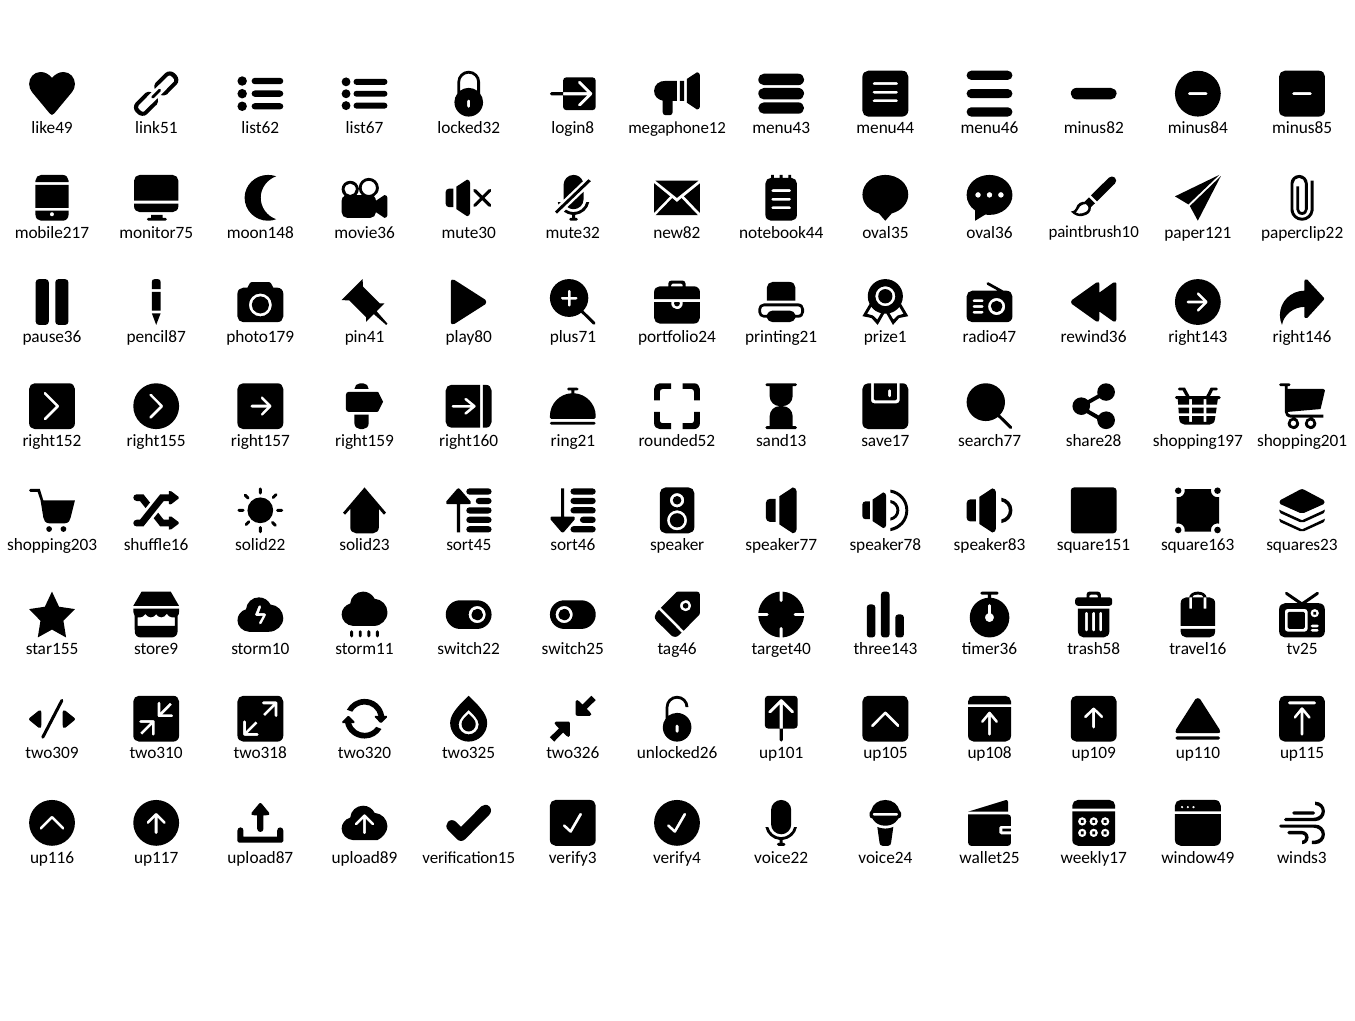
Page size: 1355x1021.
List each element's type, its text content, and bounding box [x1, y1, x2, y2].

text_box winds3 [1249, 845, 1355, 868]
text_box [341, 279, 388, 324]
text_box [1072, 799, 1116, 809]
text_box [682, 383, 700, 401]
text_box [1279, 489, 1325, 513]
text_box [862, 383, 909, 428]
text_box [133, 91, 159, 116]
text_box [549, 279, 596, 324]
text_box [151, 89, 161, 99]
text_box [654, 799, 700, 845]
text_box [1175, 736, 1221, 740]
text_box two320 [311, 741, 416, 763]
text_box [151, 313, 161, 324]
text_box [549, 721, 570, 741]
text_box speaker77 [728, 532, 832, 555]
text_box [862, 70, 909, 116]
text_box [655, 198, 698, 216]
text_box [237, 282, 284, 323]
text_box shopping197 [1145, 428, 1249, 451]
text_box [654, 183, 671, 213]
text_box [154, 71, 179, 96]
text_box [237, 597, 284, 632]
text_box link51 [103, 116, 207, 139]
text_box [1070, 695, 1117, 741]
text_box [1091, 176, 1117, 202]
text_box [659, 487, 695, 532]
text_box verify4 [624, 845, 728, 868]
text_box [549, 421, 596, 425]
text_box [1279, 824, 1325, 845]
text_box [1279, 383, 1325, 428]
text_box save17 [832, 428, 936, 451]
text_box notebook44 [728, 220, 832, 243]
text_box [341, 77, 351, 87]
text_box menu43 [728, 116, 832, 139]
text_box plus71 [520, 324, 624, 347]
text_box moon148 [207, 220, 311, 243]
text_box up101 [728, 741, 832, 763]
text_box [29, 799, 75, 845]
text_box [1279, 695, 1325, 741]
text_box [245, 497, 274, 526]
text_box [237, 383, 284, 428]
text_box [555, 174, 591, 214]
text_box [29, 71, 75, 115]
text_box shopping201 [1249, 428, 1355, 451]
text_box [877, 826, 894, 845]
text_box [133, 799, 180, 845]
text_box [966, 174, 1013, 220]
text_box speaker83 [936, 532, 1041, 555]
text_box right152 [0, 428, 103, 451]
text_box [549, 77, 596, 111]
text_box [880, 591, 890, 636]
text_box [758, 102, 805, 114]
text_box [1070, 87, 1117, 100]
text_box target40 [728, 636, 832, 659]
text_box [473, 189, 491, 207]
text_box right160 [416, 428, 520, 451]
text_box [862, 695, 909, 741]
text_box [450, 695, 488, 741]
text_box [1072, 383, 1115, 428]
text_box solid22 [207, 532, 311, 555]
text_box [353, 78, 388, 85]
text_box upload87 [207, 845, 311, 868]
text_box [35, 279, 49, 324]
text_box star155 [0, 636, 103, 659]
text_box [570, 497, 596, 505]
text_box [758, 87, 805, 100]
text_box solid23 [311, 532, 416, 555]
text_box [654, 383, 672, 401]
text_box [979, 488, 996, 532]
text_box [341, 89, 351, 99]
text_box [563, 202, 590, 220]
text_box [151, 291, 161, 311]
text_box [549, 387, 596, 419]
text_box tv25 [1249, 636, 1355, 659]
text_box [890, 489, 909, 532]
text_box [133, 383, 180, 428]
text_box right143 [1145, 324, 1249, 347]
text_box [969, 591, 1010, 636]
text_box portfolio24 [624, 324, 728, 347]
text_box menu44 [832, 116, 936, 139]
text_box [771, 799, 792, 835]
text_box [1174, 799, 1221, 812]
text_box two309 [0, 741, 103, 763]
text_box new82 [624, 220, 728, 243]
text_box window49 [1145, 845, 1249, 868]
text_box [341, 177, 388, 218]
text_box [758, 303, 805, 323]
text_box login8 [520, 116, 624, 139]
text_box [570, 526, 596, 532]
text_box [869, 799, 902, 826]
text_box [29, 591, 75, 636]
text_box weekly17 [1041, 845, 1145, 868]
text_box [660, 591, 700, 631]
text_box [454, 70, 484, 116]
text_box [346, 698, 387, 723]
text_box squares23 [1249, 532, 1355, 555]
text_box [686, 72, 700, 110]
text_box [341, 805, 388, 841]
text_box [237, 101, 247, 112]
text_box share28 [1041, 428, 1145, 451]
text_box oval35 [832, 220, 936, 243]
text_box [1176, 489, 1220, 532]
text_box like49 [0, 116, 103, 139]
text_box [341, 101, 351, 111]
text_box pause36 [0, 324, 103, 347]
text_box [133, 608, 180, 636]
text_box [966, 499, 976, 522]
text_box verify3 [520, 845, 624, 868]
text_box three143 [832, 636, 936, 659]
text_box [662, 695, 692, 741]
text_box [579, 516, 596, 523]
text_box [895, 614, 904, 636]
text_box [1192, 407, 1204, 414]
text_box [1214, 487, 1221, 494]
text_box [1174, 487, 1182, 494]
text_box [445, 384, 481, 428]
text_box paper121 [1145, 220, 1249, 243]
text_box [968, 800, 1009, 812]
text_box switch25 [520, 636, 624, 659]
text_box [1179, 416, 1216, 425]
text_box trash58 [1041, 636, 1145, 659]
text_box [134, 203, 179, 213]
text_box right146 [1249, 324, 1355, 347]
text_box voice22 [728, 845, 832, 868]
text_box tag46 [624, 636, 728, 659]
text_box [35, 210, 69, 220]
text_box [968, 695, 1012, 705]
text_box [1174, 279, 1221, 324]
text_box [1070, 487, 1117, 532]
text_box [549, 600, 596, 629]
text_box [146, 214, 167, 220]
text_box pencil87 [103, 324, 207, 347]
text_box menu46 [936, 116, 1041, 139]
text_box switch22 [416, 636, 520, 659]
text_box rounded52 [624, 428, 728, 451]
text_box shuffle16 [103, 532, 207, 555]
text_box [1174, 814, 1221, 845]
text_box [758, 73, 805, 86]
text_box minus85 [1249, 116, 1355, 139]
text_box sand13 [728, 428, 832, 451]
text_box [968, 707, 1012, 741]
text_box [450, 279, 487, 324]
text_box [29, 383, 75, 428]
text_box [345, 391, 384, 412]
text_box [133, 491, 179, 527]
text_box [237, 695, 284, 741]
text_box timer36 [936, 636, 1041, 659]
text_box [343, 487, 387, 532]
text_box [684, 183, 700, 213]
text_box [133, 695, 180, 741]
text_box [29, 488, 75, 524]
text_box monitor75 [103, 220, 207, 243]
text_box [445, 600, 492, 629]
text_box up115 [1249, 741, 1355, 763]
text_box [251, 103, 284, 110]
text_box [758, 591, 805, 636]
text_box [354, 414, 369, 428]
text_box speaker [624, 532, 728, 555]
text_box [575, 695, 596, 716]
text_box two318 [207, 741, 311, 763]
text_box [966, 107, 1013, 116]
text_box upload89 [311, 845, 416, 868]
text_box [1071, 282, 1117, 322]
text_box mobile217 [0, 220, 103, 243]
text_box rewind36 [1041, 324, 1145, 347]
text_box [1279, 279, 1325, 324]
text_box [354, 383, 369, 389]
text_box storm10 [207, 636, 311, 659]
text_box [1075, 591, 1113, 606]
text_box [134, 174, 179, 201]
text_box printing21 [728, 324, 832, 347]
text_box [1174, 387, 1221, 405]
text_box [62, 710, 75, 728]
text_box shopping203 [0, 532, 103, 555]
text_box square163 [1145, 532, 1249, 555]
text_box [570, 507, 596, 514]
text_box [41, 699, 64, 739]
text_box [1279, 592, 1325, 636]
text_box two325 [416, 741, 520, 763]
text_box [29, 710, 42, 728]
text_box [342, 716, 382, 739]
text_box [570, 488, 596, 495]
text_box [1175, 698, 1221, 734]
text_box [60, 526, 67, 532]
text_box [55, 279, 69, 324]
text_box [1174, 174, 1221, 220]
text_box [1290, 174, 1314, 220]
text_box [765, 827, 797, 845]
text_box [682, 411, 700, 428]
text_box paintbrush10 [1041, 220, 1145, 243]
text_box [654, 609, 682, 636]
text_box [35, 184, 69, 208]
text_box [866, 604, 876, 636]
text_box [251, 803, 270, 832]
text_box right157 [207, 428, 311, 451]
text_box [765, 498, 776, 522]
text_box [1279, 70, 1325, 116]
text_box [862, 279, 909, 324]
text_box [654, 80, 677, 116]
text_box [237, 76, 247, 86]
text_box [679, 80, 685, 101]
text_box up105 [832, 741, 936, 763]
text_box speaker78 [832, 532, 936, 555]
text_box [966, 70, 1013, 80]
text_box [244, 174, 277, 220]
text_box search77 [936, 428, 1041, 451]
text_box [237, 827, 284, 843]
text_box unlocked26 [624, 741, 728, 763]
text_box [968, 814, 1011, 845]
text_box sort45 [416, 532, 520, 555]
text_box oval36 [936, 220, 1041, 243]
text_box [1077, 608, 1110, 636]
text_box [353, 102, 388, 109]
text_box [151, 279, 161, 290]
text_box storm11 [311, 636, 416, 659]
text_box movie36 [311, 220, 416, 243]
text_box [445, 188, 454, 208]
text_box [1214, 526, 1221, 532]
text_box [1070, 197, 1096, 217]
text_box up116 [0, 845, 103, 868]
text_box [341, 591, 388, 626]
text_box mute30 [416, 220, 520, 243]
text_box [654, 280, 700, 300]
text_box [872, 492, 887, 529]
text_box voice24 [832, 845, 936, 868]
text_box [251, 90, 284, 97]
text_box [654, 302, 700, 324]
text_box photo179 [207, 324, 311, 347]
text_box square151 [1041, 532, 1145, 555]
text_box [550, 488, 575, 532]
text_box [237, 88, 247, 99]
text_box ring21 [520, 428, 624, 451]
text_box [1284, 801, 1325, 822]
text_box pin41 [311, 324, 416, 347]
text_box sort46 [520, 532, 624, 555]
text_box [353, 90, 388, 97]
text_box list67 [311, 116, 416, 139]
text_box [766, 281, 796, 301]
text_box [966, 383, 1012, 428]
text_box [1180, 628, 1216, 636]
text_box [655, 180, 699, 198]
text_box [1174, 526, 1182, 532]
text_box two310 [103, 741, 207, 763]
text_box [133, 591, 179, 606]
text_box [779, 487, 797, 532]
text_box [1279, 518, 1325, 532]
text_box store9 [103, 636, 207, 659]
text_box [765, 383, 797, 428]
text_box radio47 [936, 324, 1041, 347]
text_box [1206, 407, 1217, 414]
text_box [35, 174, 69, 183]
text_box [1174, 70, 1221, 116]
text_box mute32 [520, 220, 624, 243]
text_box [862, 501, 870, 520]
text_box minus82 [1041, 116, 1145, 139]
text_box minus84 [1145, 116, 1249, 139]
text_box [446, 804, 492, 841]
text_box [1279, 509, 1325, 523]
text_box [966, 89, 1013, 99]
text_box list62 [207, 116, 311, 139]
text_box up109 [1041, 741, 1145, 763]
text_box [765, 174, 797, 220]
text_box [549, 799, 596, 845]
text_box [1072, 811, 1116, 845]
text_box [456, 179, 471, 217]
text_box locked32 [416, 116, 520, 139]
text_box wallet25 [936, 845, 1041, 868]
text_box [654, 411, 672, 428]
text_box travel16 [1145, 636, 1249, 659]
text_box two326 [520, 741, 624, 763]
text_box up117 [103, 845, 207, 868]
text_box [764, 695, 798, 741]
text_box paperclip22 [1249, 220, 1355, 243]
text_box right159 [311, 428, 416, 451]
text_box megaphone12 [624, 116, 728, 139]
text_box right155 [103, 428, 207, 451]
text_box [966, 282, 1013, 323]
text_box [862, 174, 909, 220]
text_box [1180, 591, 1216, 626]
text_box verification15 [416, 845, 520, 868]
text_box [153, 512, 179, 530]
text_box up110 [1145, 741, 1249, 763]
text_box [1001, 497, 1013, 524]
text_box up108 [936, 741, 1041, 763]
text_box play80 [416, 324, 520, 347]
text_box [1178, 407, 1190, 414]
text_box [251, 77, 284, 85]
text_box [482, 384, 492, 428]
text_box [446, 488, 492, 532]
text_box prize1 [832, 324, 936, 347]
